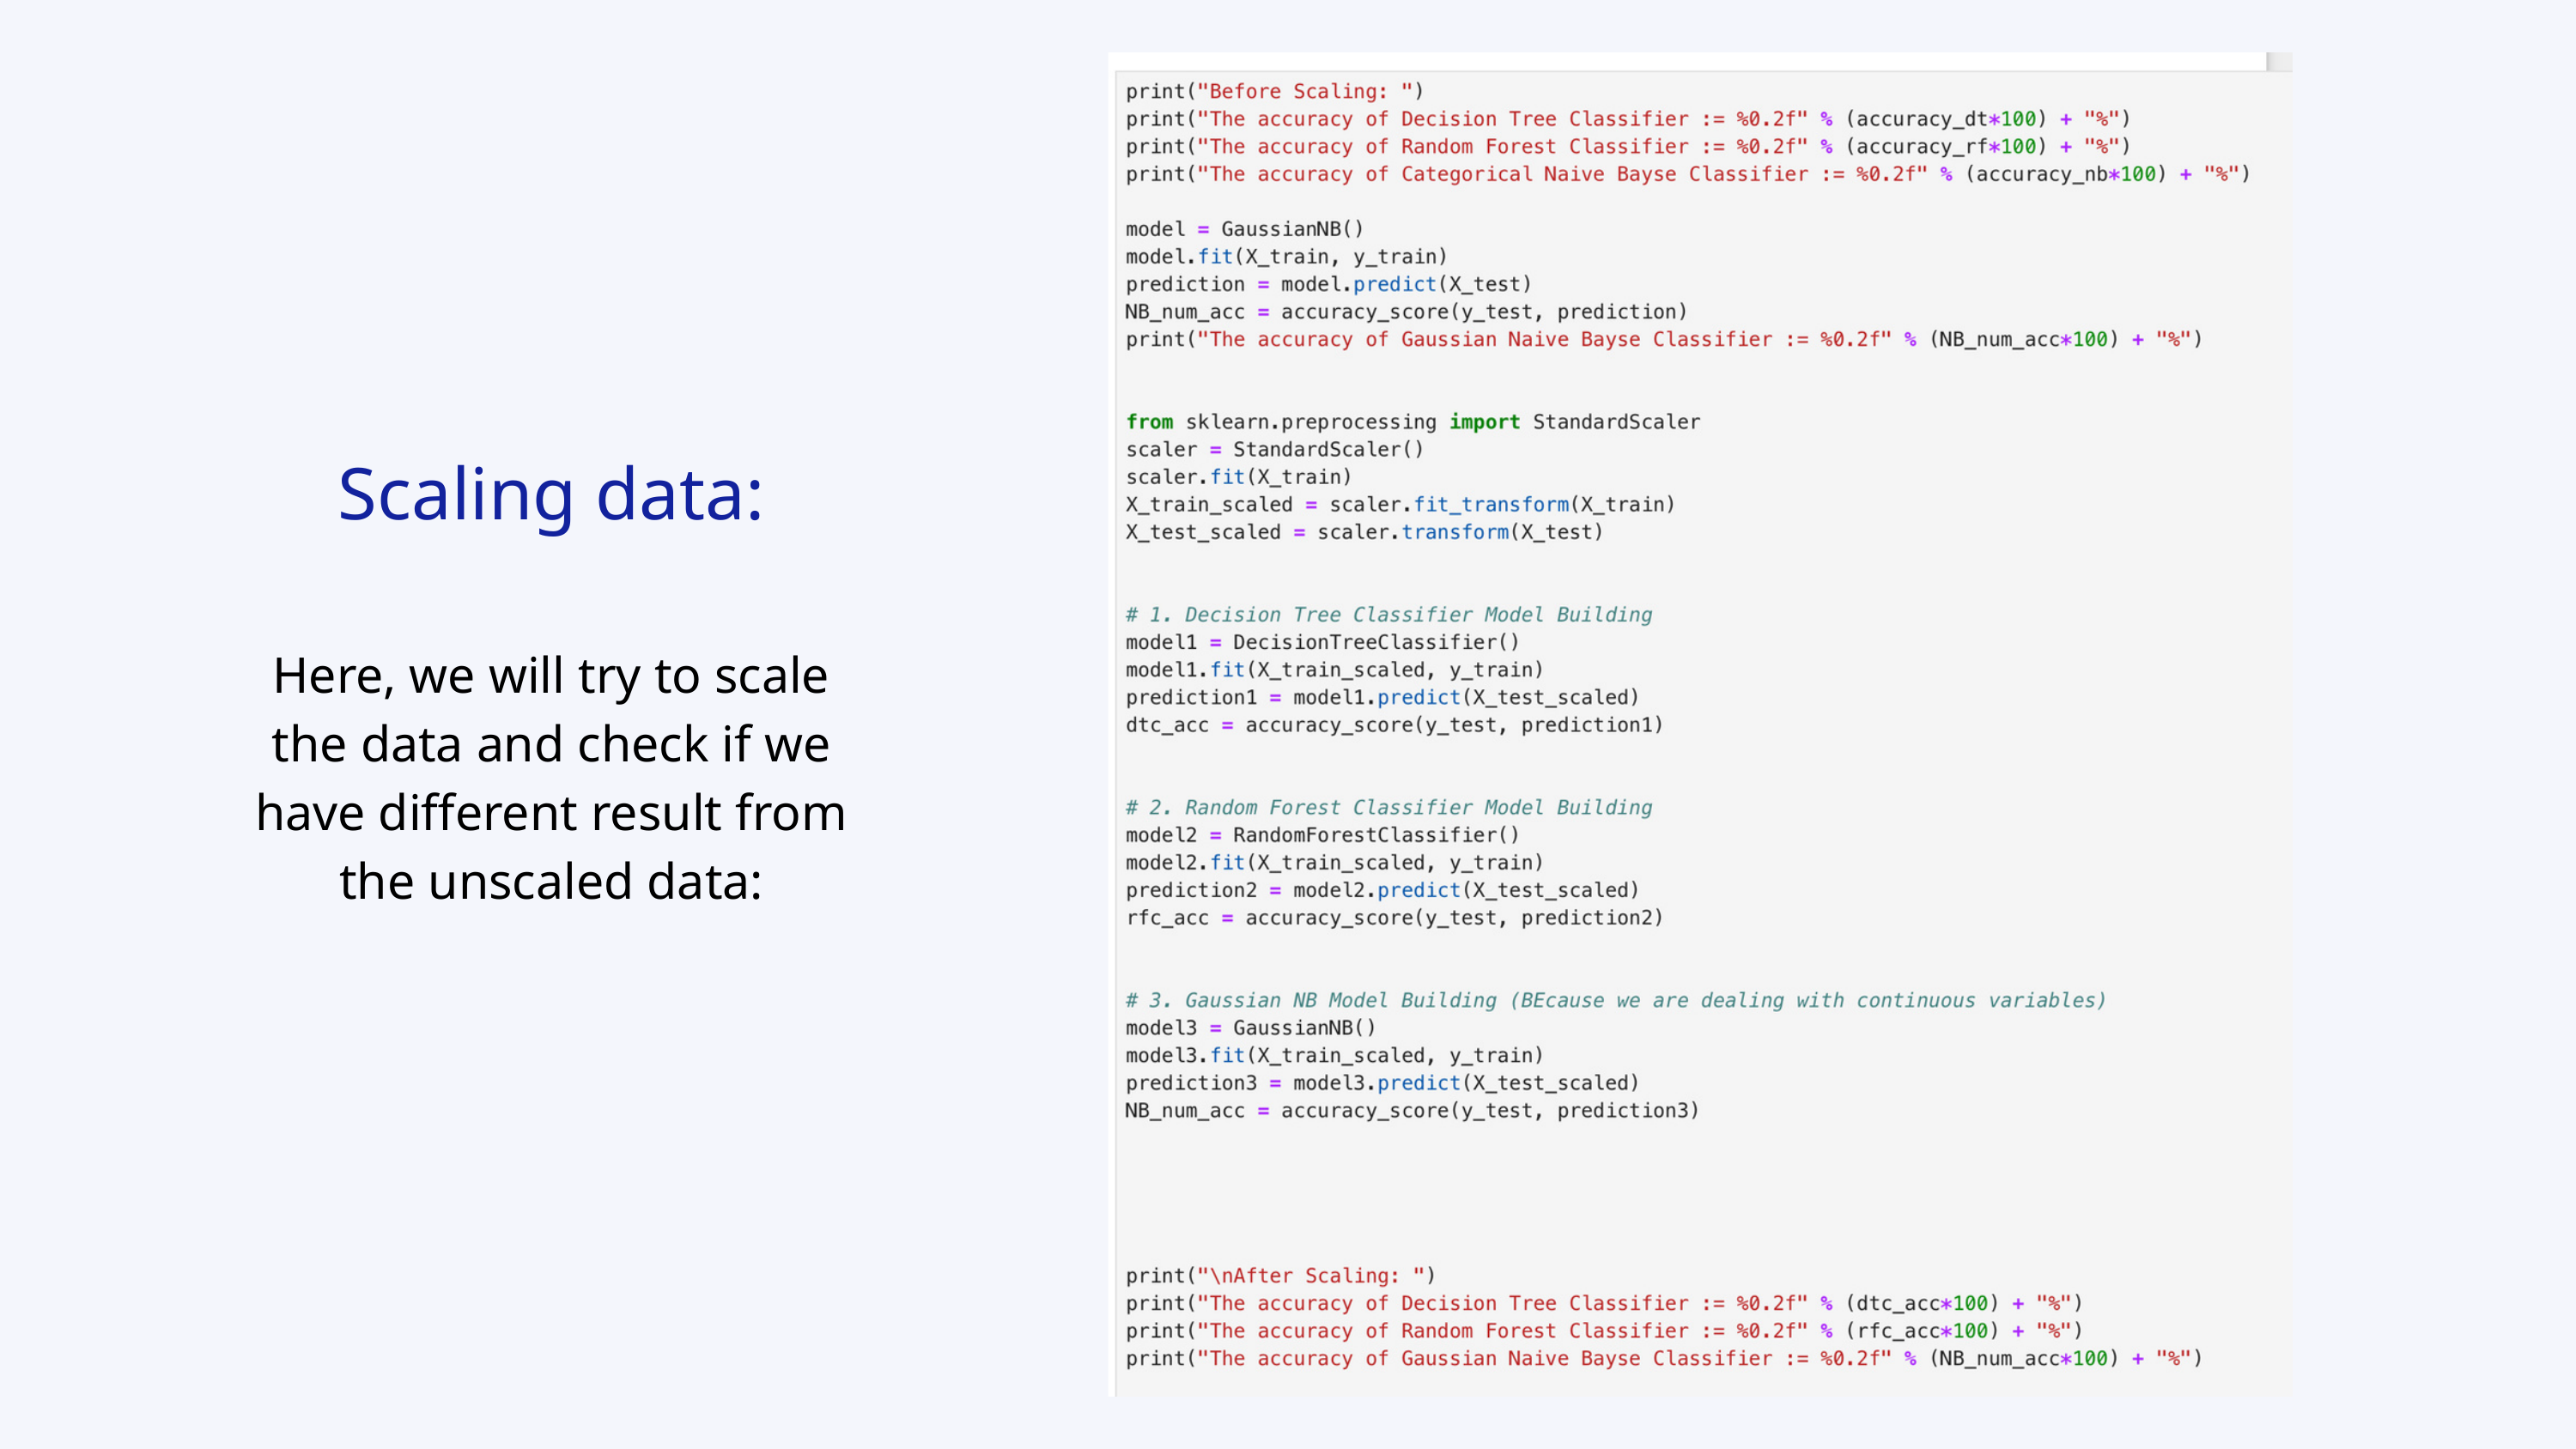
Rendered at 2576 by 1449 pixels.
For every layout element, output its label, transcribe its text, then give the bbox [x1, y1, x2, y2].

text_box [1108, 52, 2293, 1397]
text_box Scaling data: Here, we will try to scale the data and check if we have different result from the unscaled data: [240, 433, 862, 1009]
